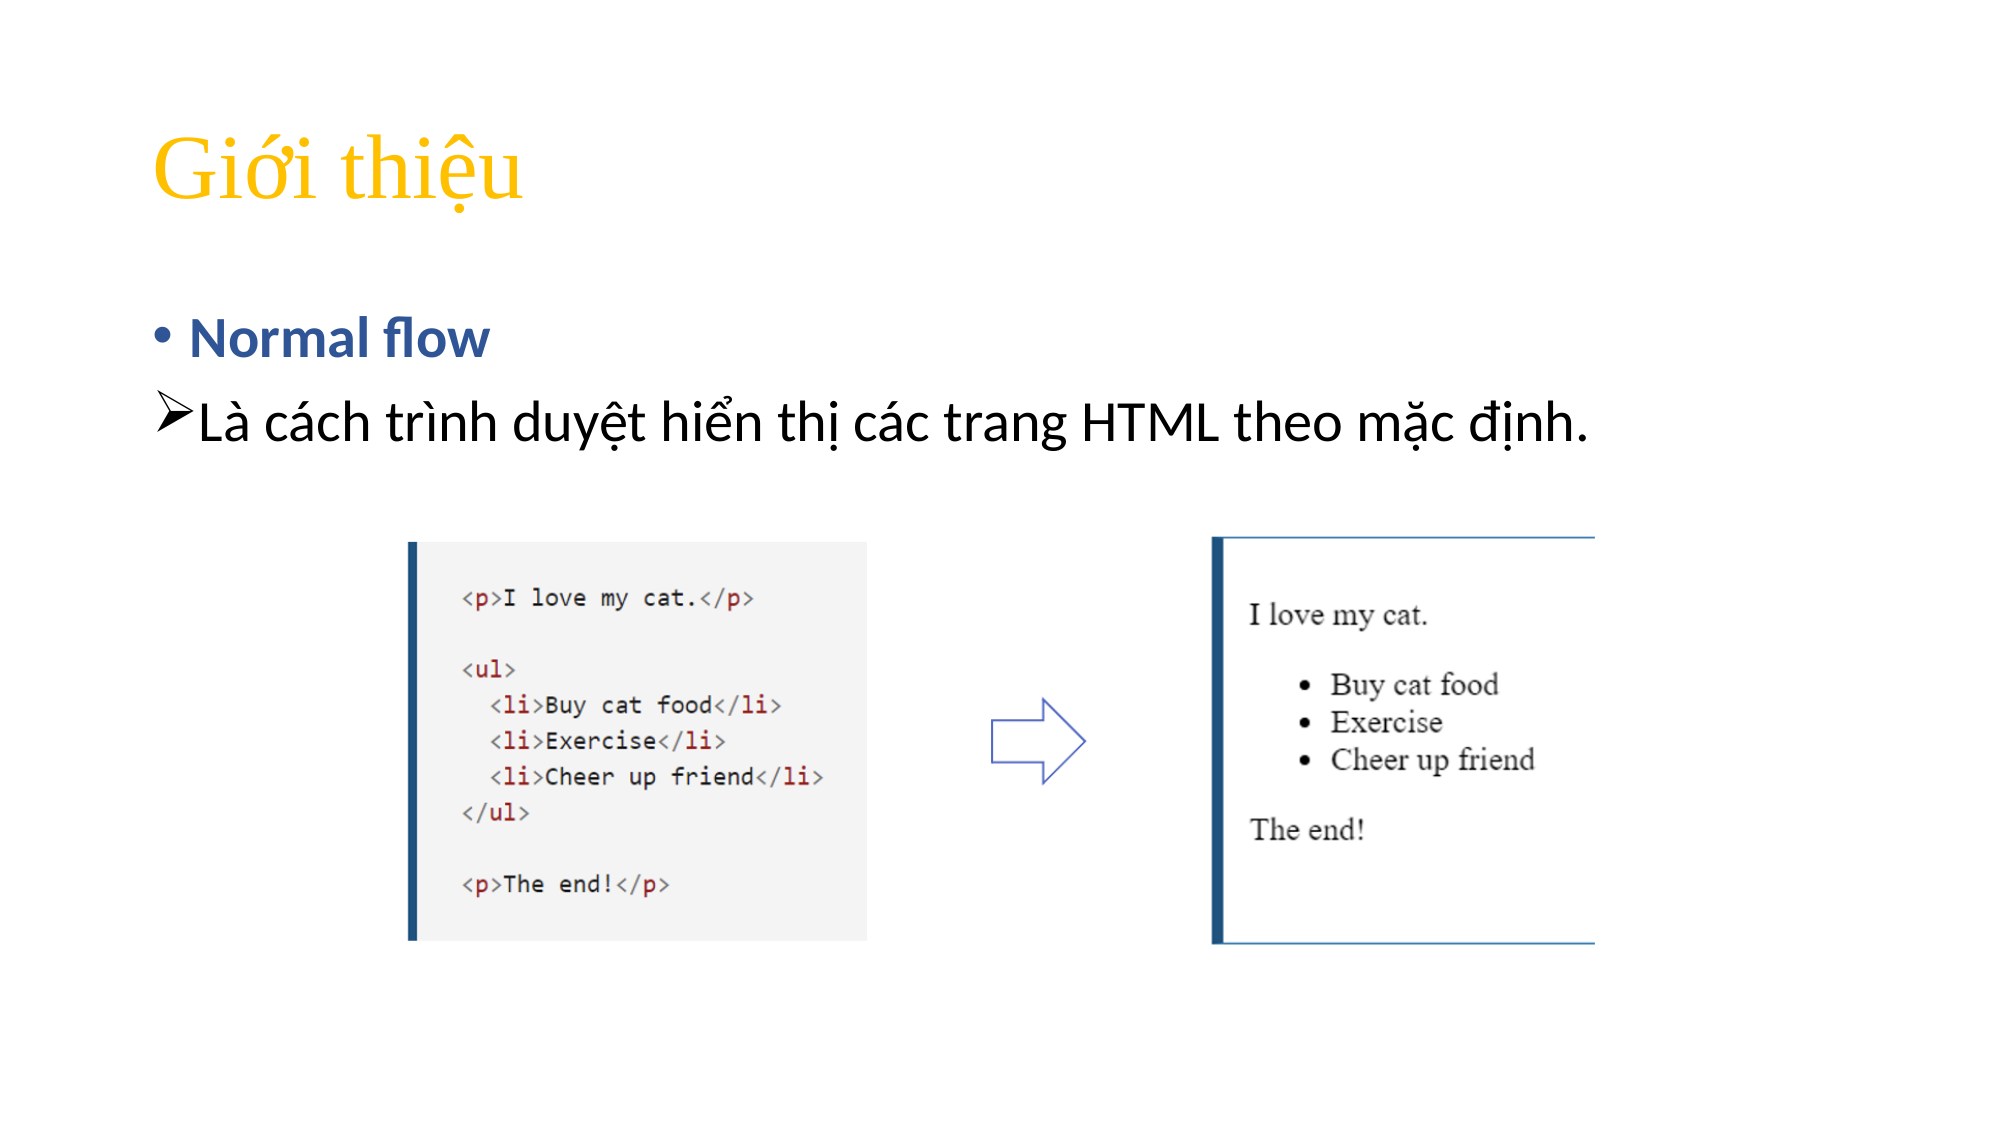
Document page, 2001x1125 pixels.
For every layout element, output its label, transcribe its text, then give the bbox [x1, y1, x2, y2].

list Normal flow Là cách trình duyệt hiển thị các trang HTML theo mặc định. [137, 299, 1863, 1014]
title Giới thiệu [137, 59, 1863, 278]
picture [382, 516, 1658, 976]
